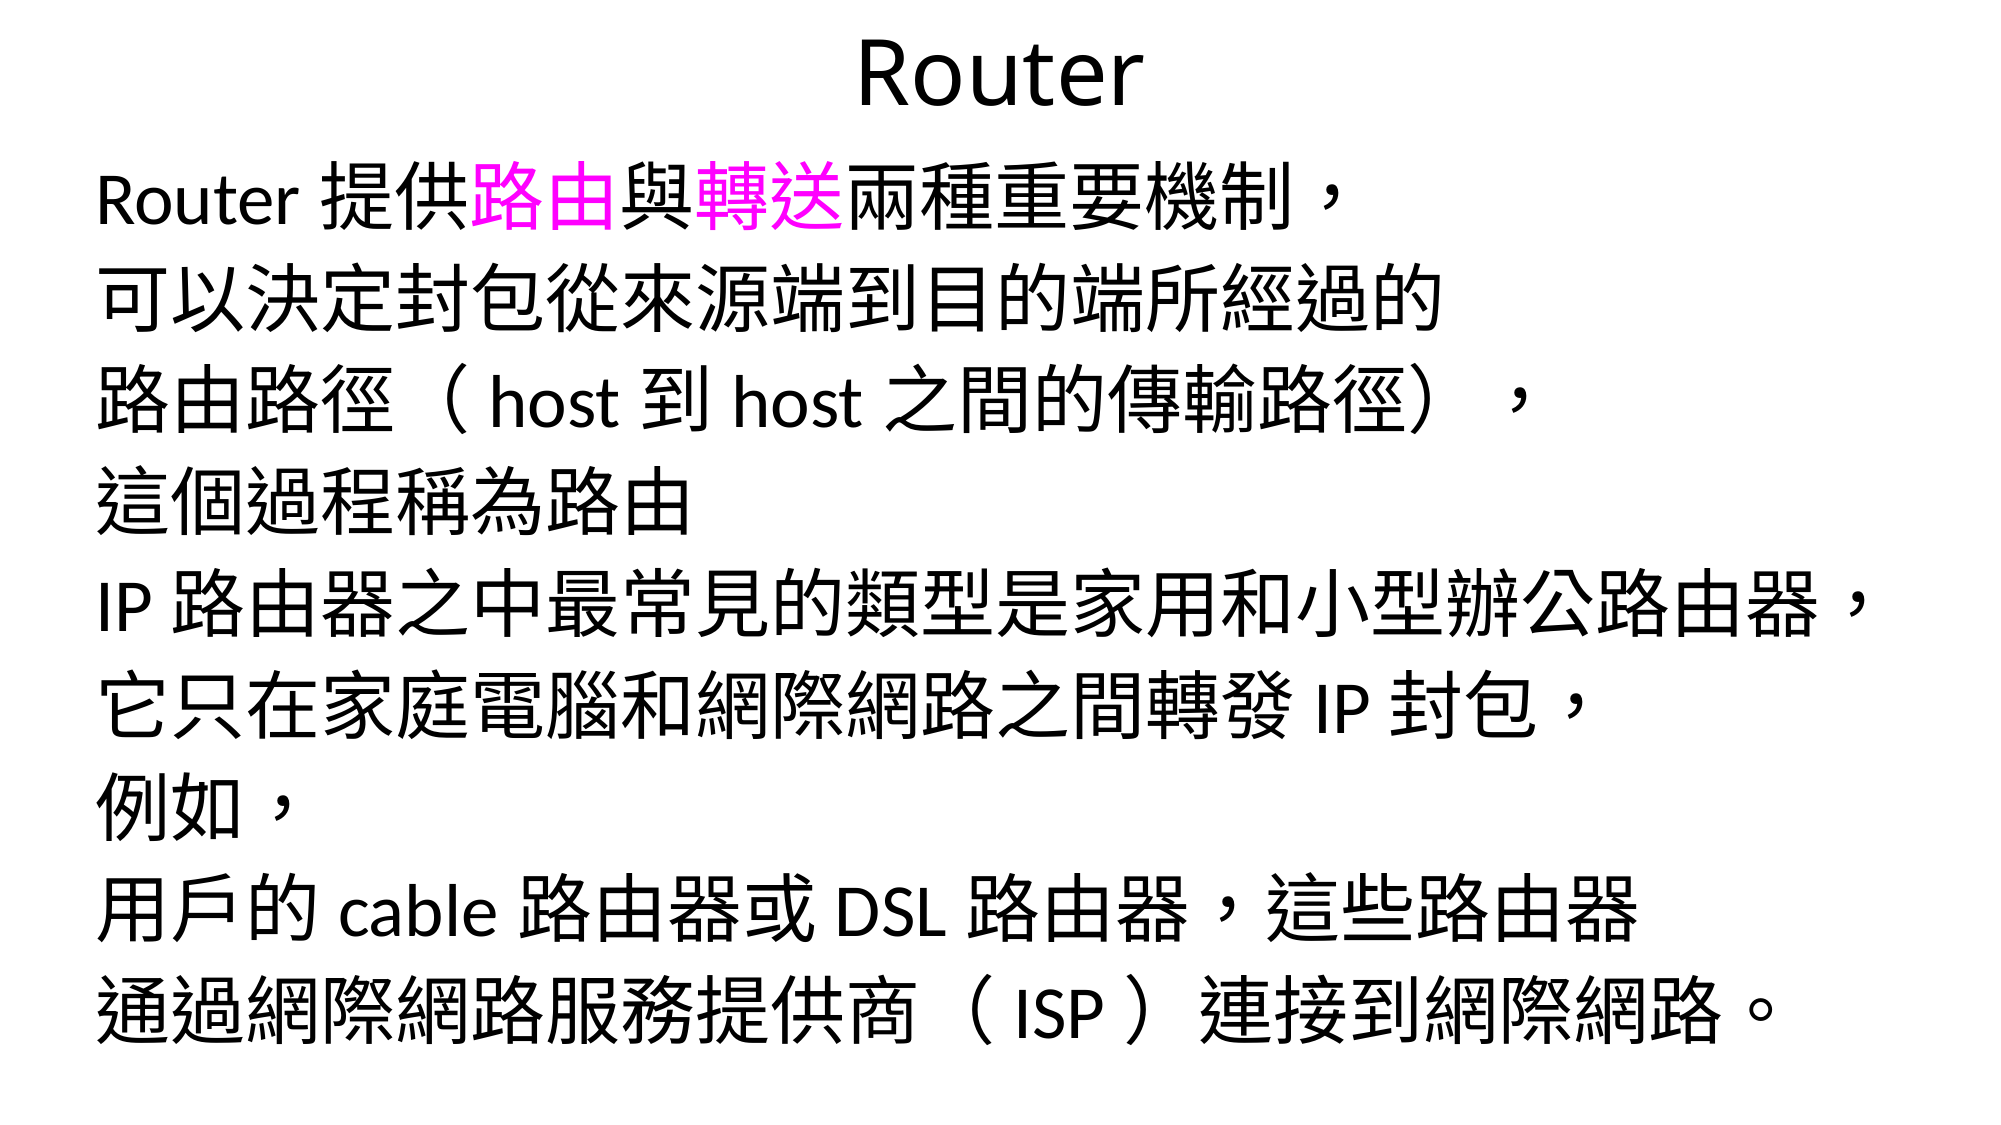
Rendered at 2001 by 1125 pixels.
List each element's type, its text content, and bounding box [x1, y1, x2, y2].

title Router [137, 27, 1863, 126]
list Router提供路由與轉送兩種重要機制， 可以決定封包從來源端到目的端所經過的 路由路徑（host到host之間的傳輸路徑）， 這個過程稱為路由 IP路由器之中最常見的類型是家用和小型辦公路由器， 它只在家庭電腦和網際網路之間轉發IP封包， 例如， 用戶的cable路由器或DSL路由器，這些路由器 通過網際網路服務提供商（ISP）連接到網際網路。 [80, 152, 1957, 1125]
